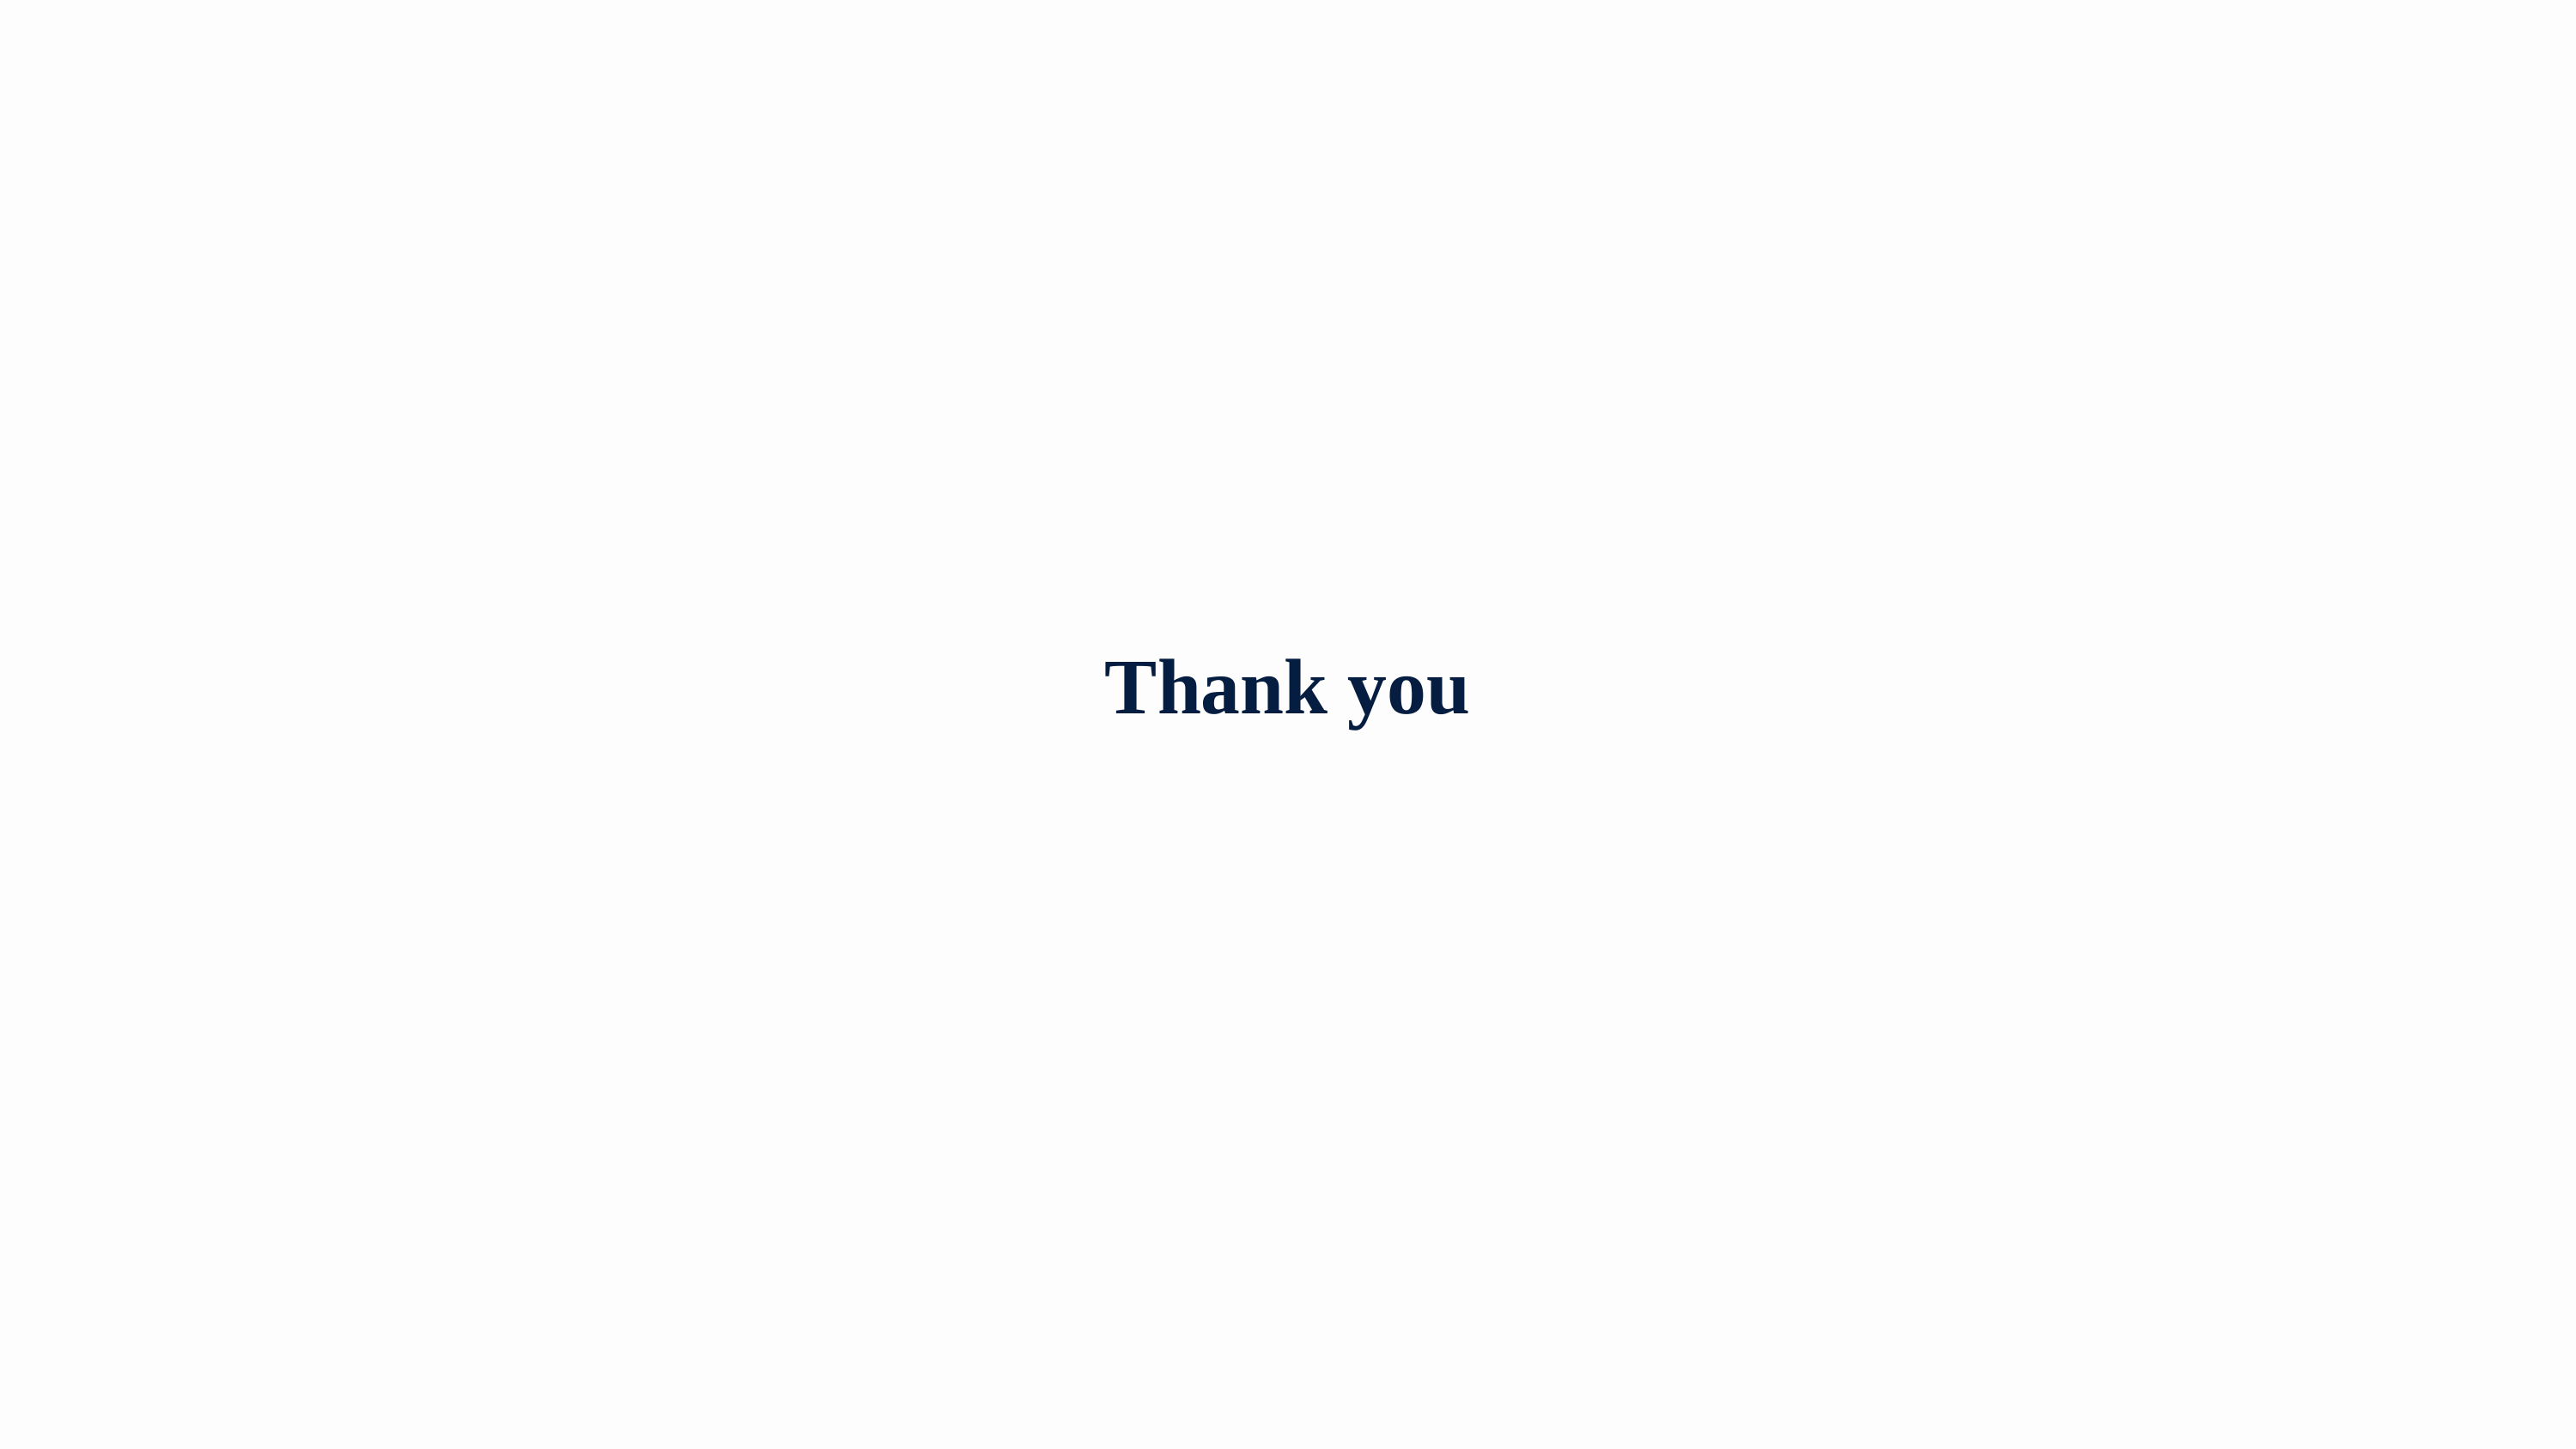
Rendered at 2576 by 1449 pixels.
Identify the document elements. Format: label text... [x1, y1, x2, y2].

text_box Thank you [0, 616, 2576, 730]
